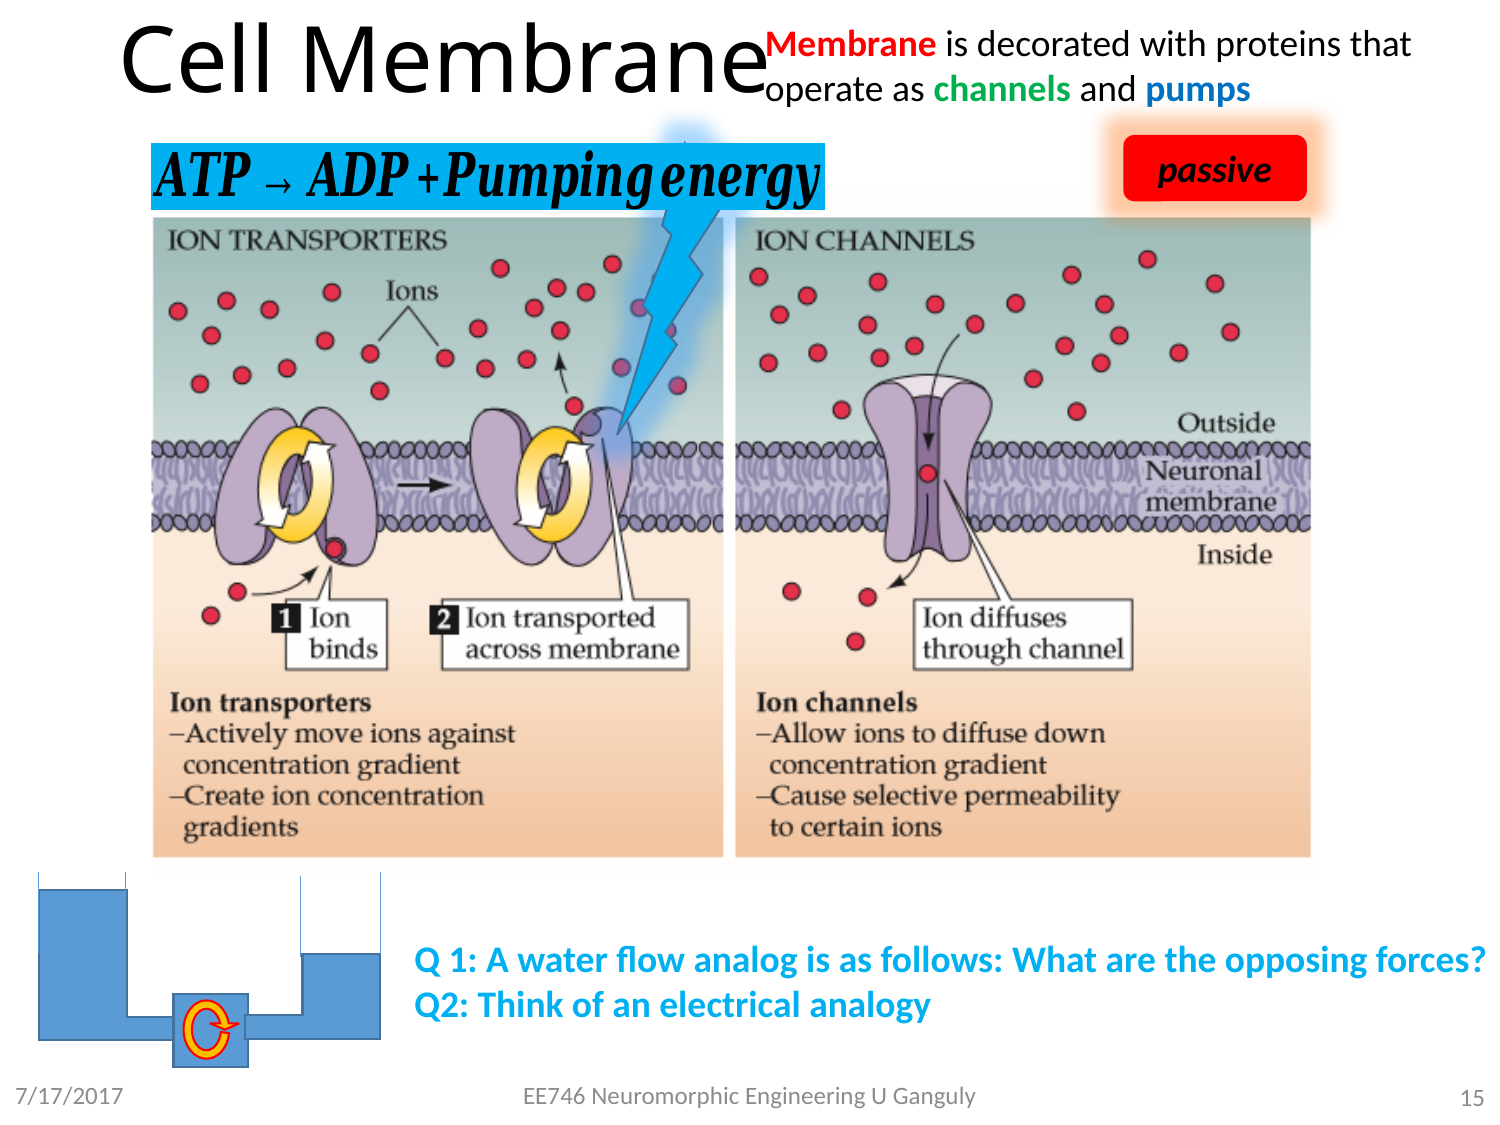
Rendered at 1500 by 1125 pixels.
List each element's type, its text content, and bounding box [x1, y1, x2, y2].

text_box Membrane is decorated with proteins that operate as channels and pumps [749, 11, 1483, 117]
text_box passive [1123, 134, 1307, 183]
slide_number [0, 1064, 338, 1124]
picture [117, 183, 1332, 875]
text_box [150, 143, 825, 435]
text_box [38, 872, 381, 1070]
slide_number 15 [1162, 1066, 1500, 1125]
text_box Q 1: A water flow analog is as follows: What are the opposing forces? Q2: Think of an electrical analogy [399, 927, 1500, 1033]
title Cell Membrane [103, 1, 1397, 125]
footer EE746 Neuromorphic Engineering U Ganguly [496, 1064, 1004, 1124]
